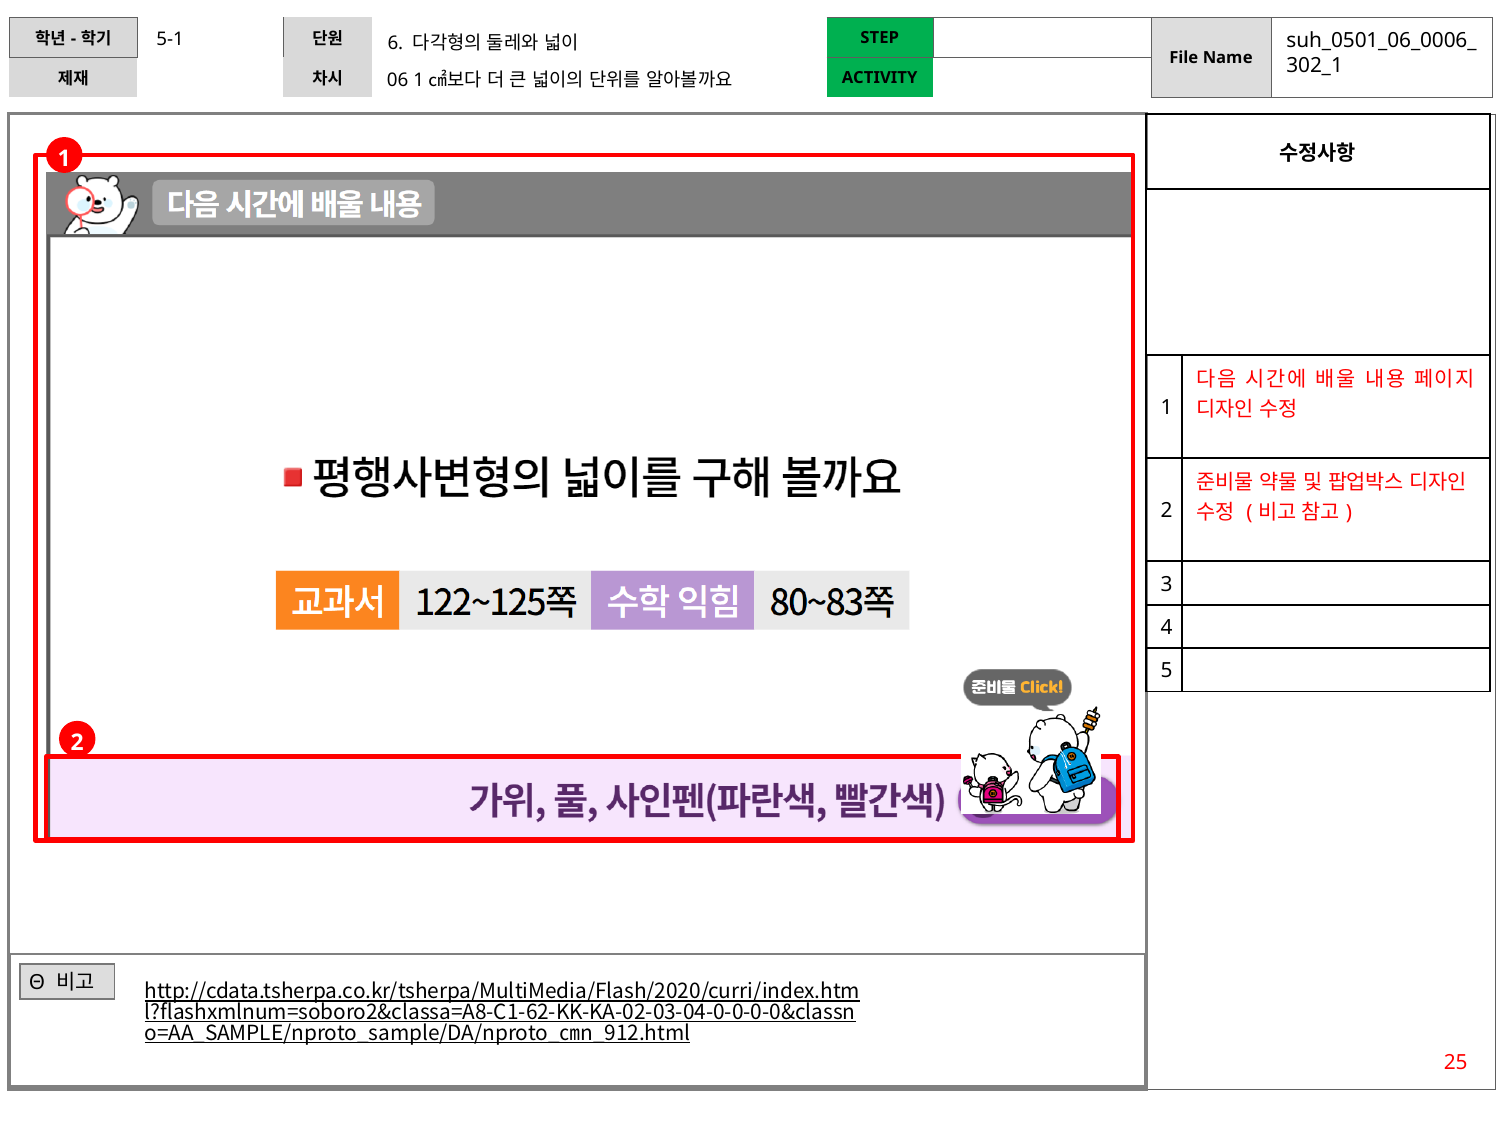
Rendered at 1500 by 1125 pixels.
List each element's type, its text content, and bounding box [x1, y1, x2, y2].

table_cell 2 [1147, 459, 1181, 560]
picture [45, 172, 1135, 840]
table_cell [1183, 562, 1489, 604]
table_cell 준비물 약물 및 팝업박스 디자인 수정 (비고 참고) [1183, 459, 1489, 560]
table_cell 4 [1147, 606, 1181, 647]
text_box 5-1 [141, 18, 284, 55]
table_cell 3 [1147, 562, 1181, 604]
text_box 1 [43, 134, 85, 170]
text_box [79, 153, 1135, 171]
table_cell [1147, 190, 1489, 354]
table_header 수정사항 [1147, 115, 1489, 188]
text_box 06 1㎠보다 더 큰 넓이의 단위를 알아볼까요 [372, 60, 821, 96]
text_box 6. 다각형의 둘레와 넓이 [372, 23, 828, 48]
text_box suh_0501_06_0006_302_1 [1271, 18, 1500, 84]
text_box [34, 153, 49, 843]
table_cell 5 [1147, 649, 1181, 691]
table_cell [1183, 606, 1489, 647]
table_cell [1183, 649, 1489, 691]
table_cell 1 [1147, 356, 1181, 457]
table_cell 다음 시간에 배울 내용 페이지 디자인 수정 [1183, 356, 1489, 457]
text_box http://cdata.tsherpa.co.kr/tsherpa/MultiMedia/Flash/2020/curri/index.html?flashxmlnum=soboro2&classa=A8-C1-62-KK-KA-02-03-04-0-0-0-0&classno=AA_SAMPLE/nproto_sample/DA/nproto_㎝n_912.html [129, 970, 880, 1040]
